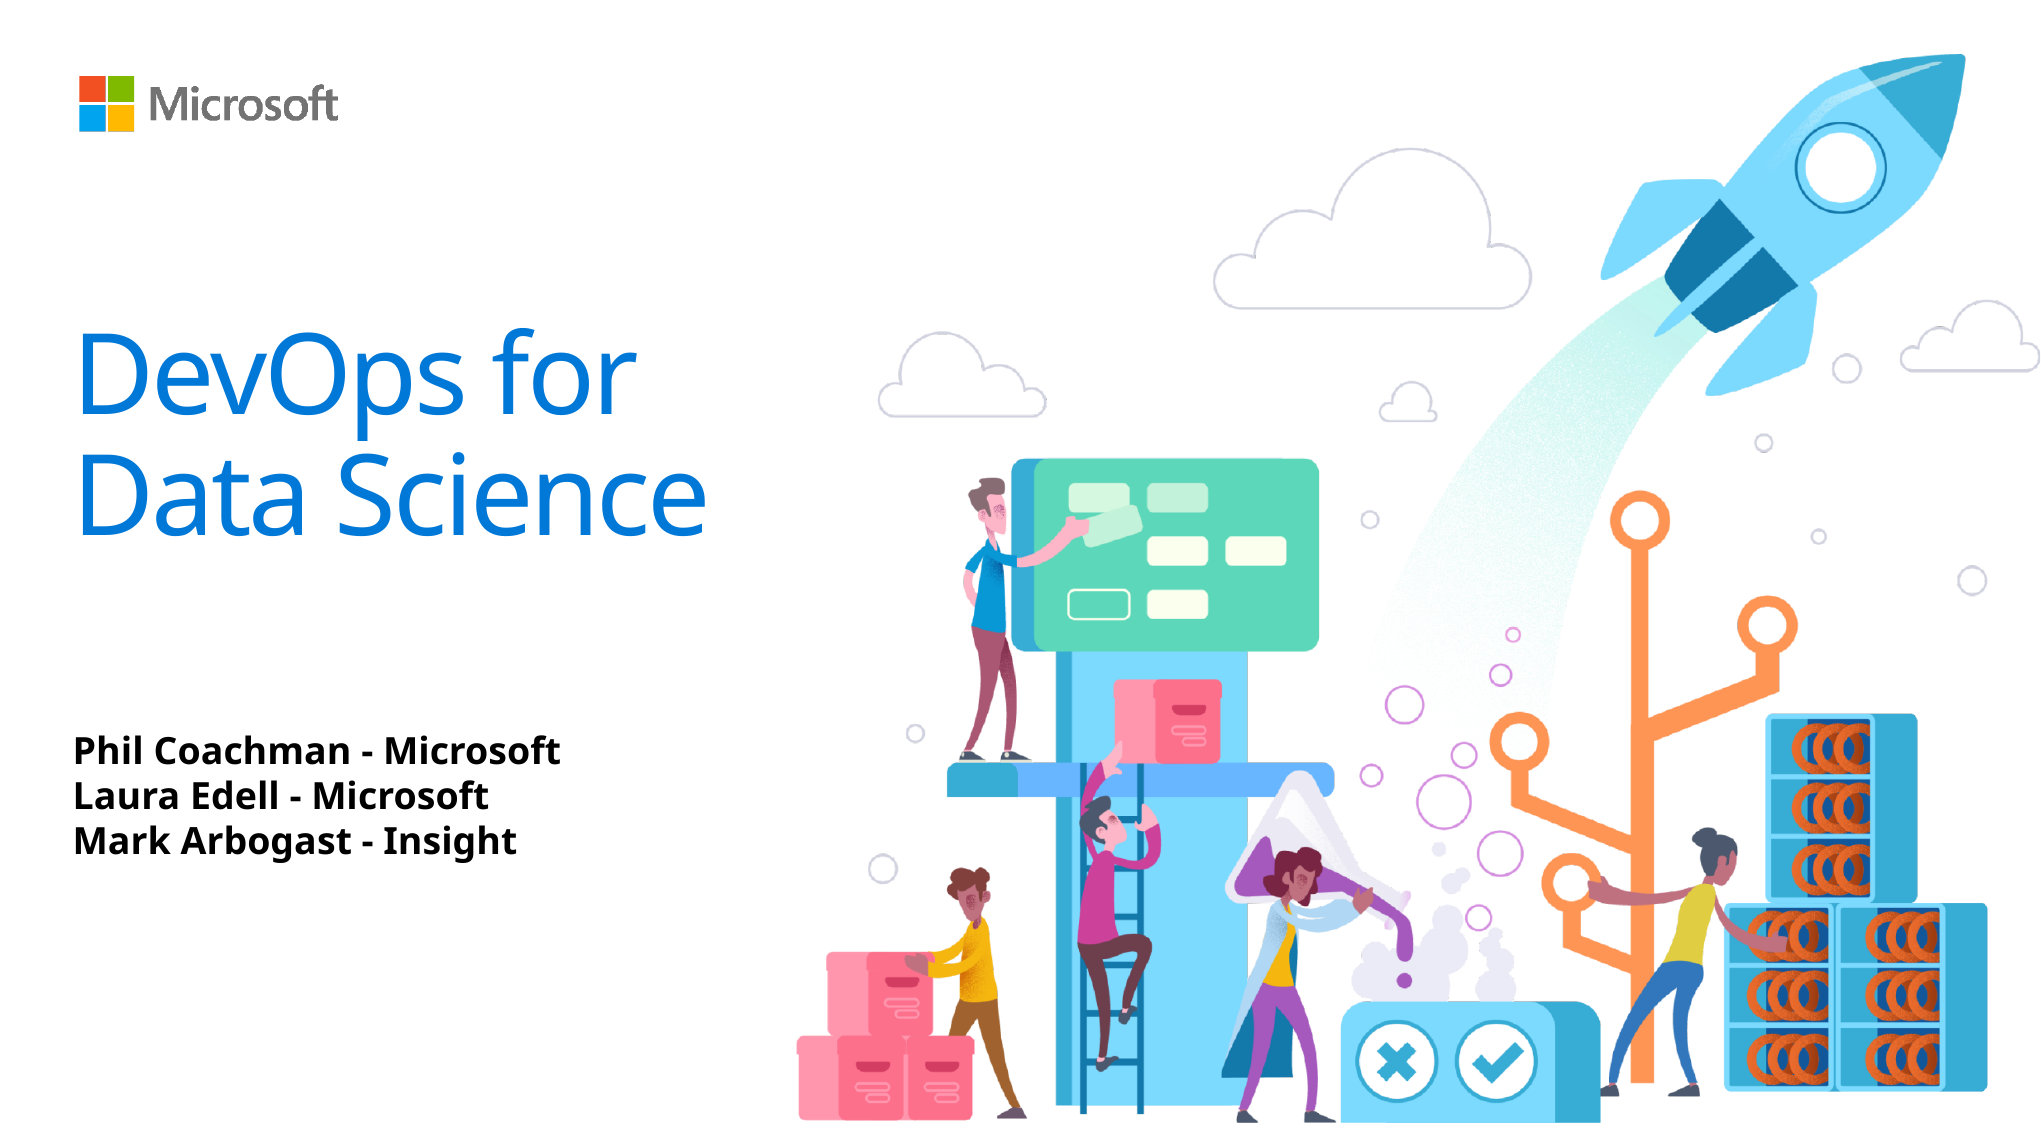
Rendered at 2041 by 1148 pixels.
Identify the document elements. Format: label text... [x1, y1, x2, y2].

picture [795, 54, 2041, 1124]
list Phil Coachman - Microsoft Laura Edell - Microsoft Mark Arbogast - Insight [72, 726, 795, 885]
picture [43, 42, 373, 164]
title DevOps for Data Science [72, 425, 795, 725]
